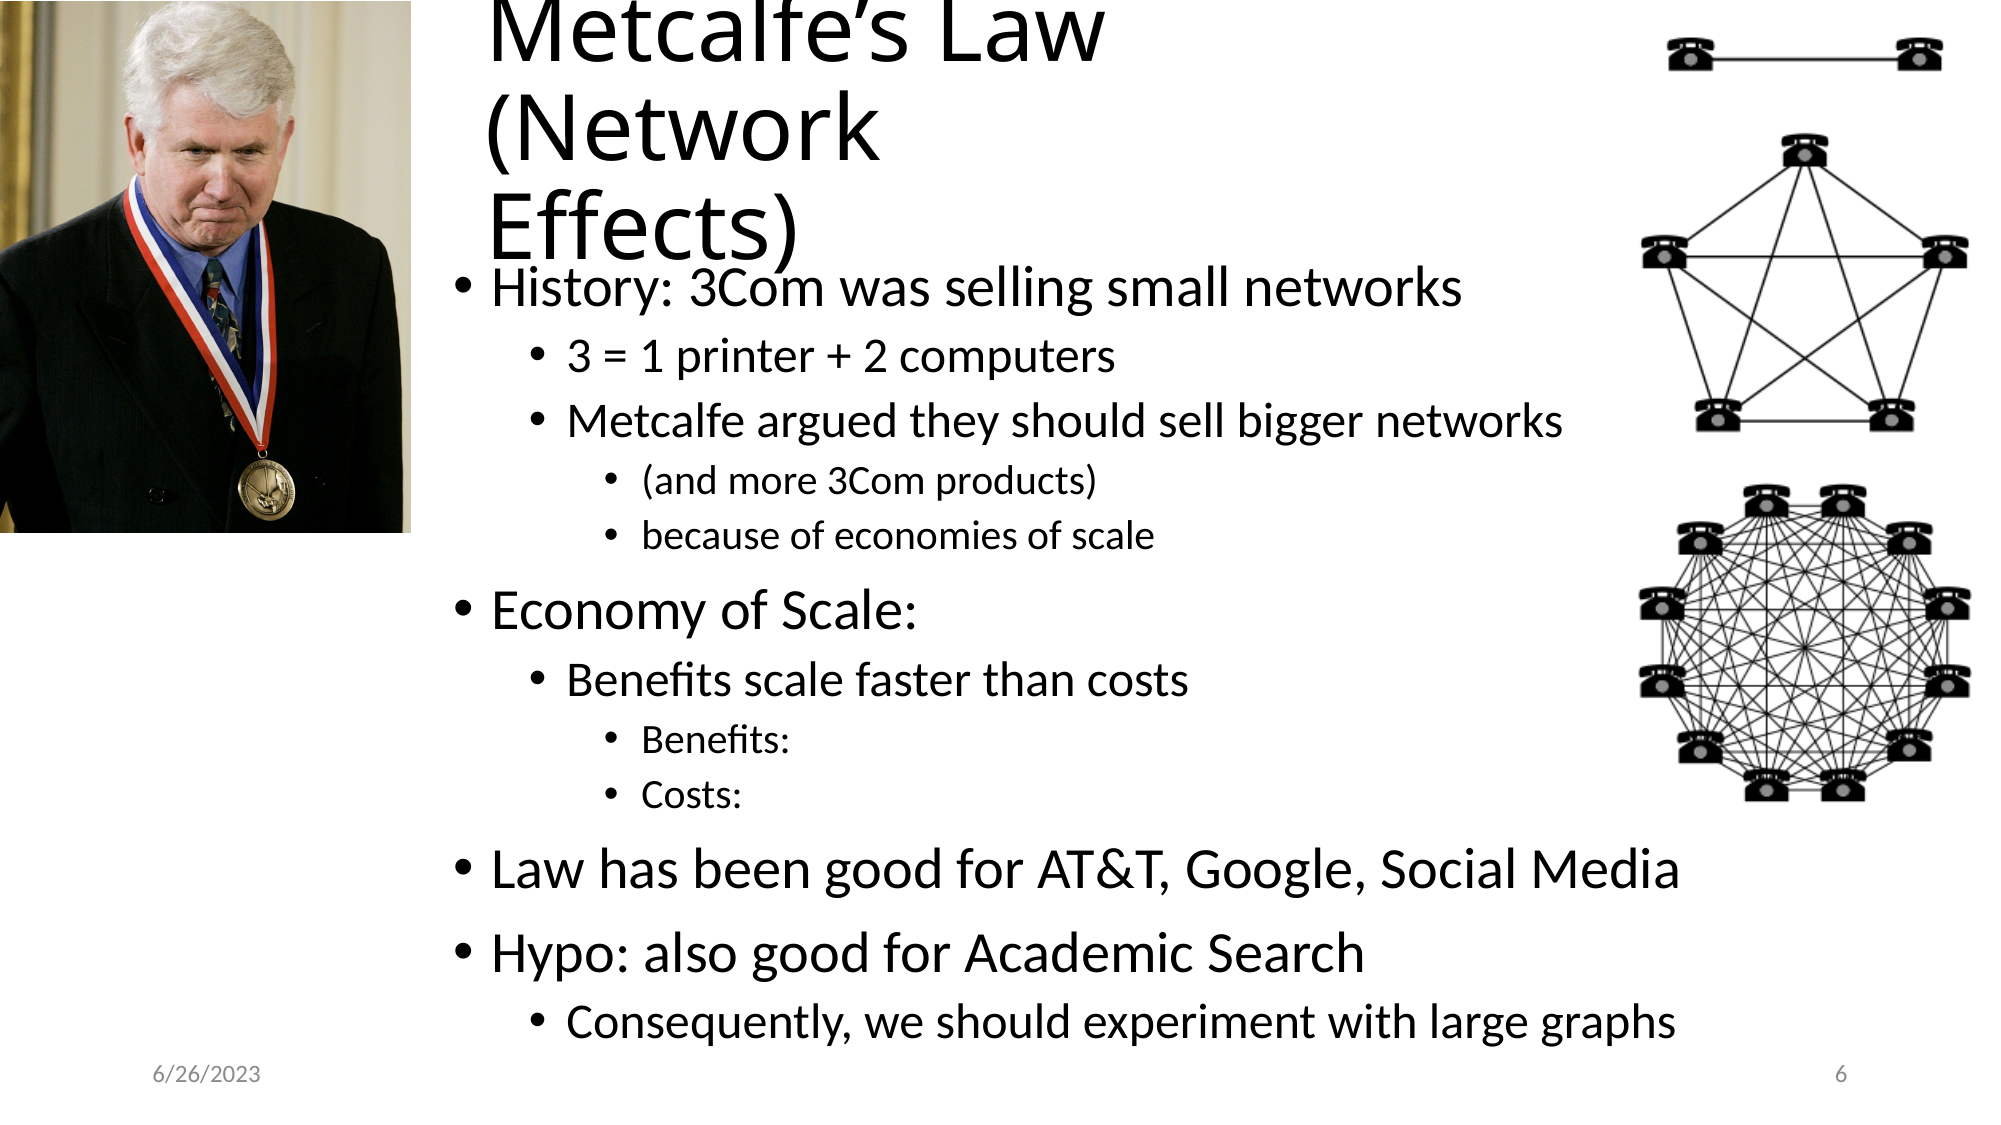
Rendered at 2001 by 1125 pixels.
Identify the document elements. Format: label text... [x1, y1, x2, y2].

picture [0, 1, 411, 533]
slide_number 6 [1412, 1042, 1863, 1103]
title Metcalfe’s Law (Network Effects) [470, 22, 1197, 240]
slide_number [137, 1042, 588, 1103]
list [1629, 22, 1980, 827]
